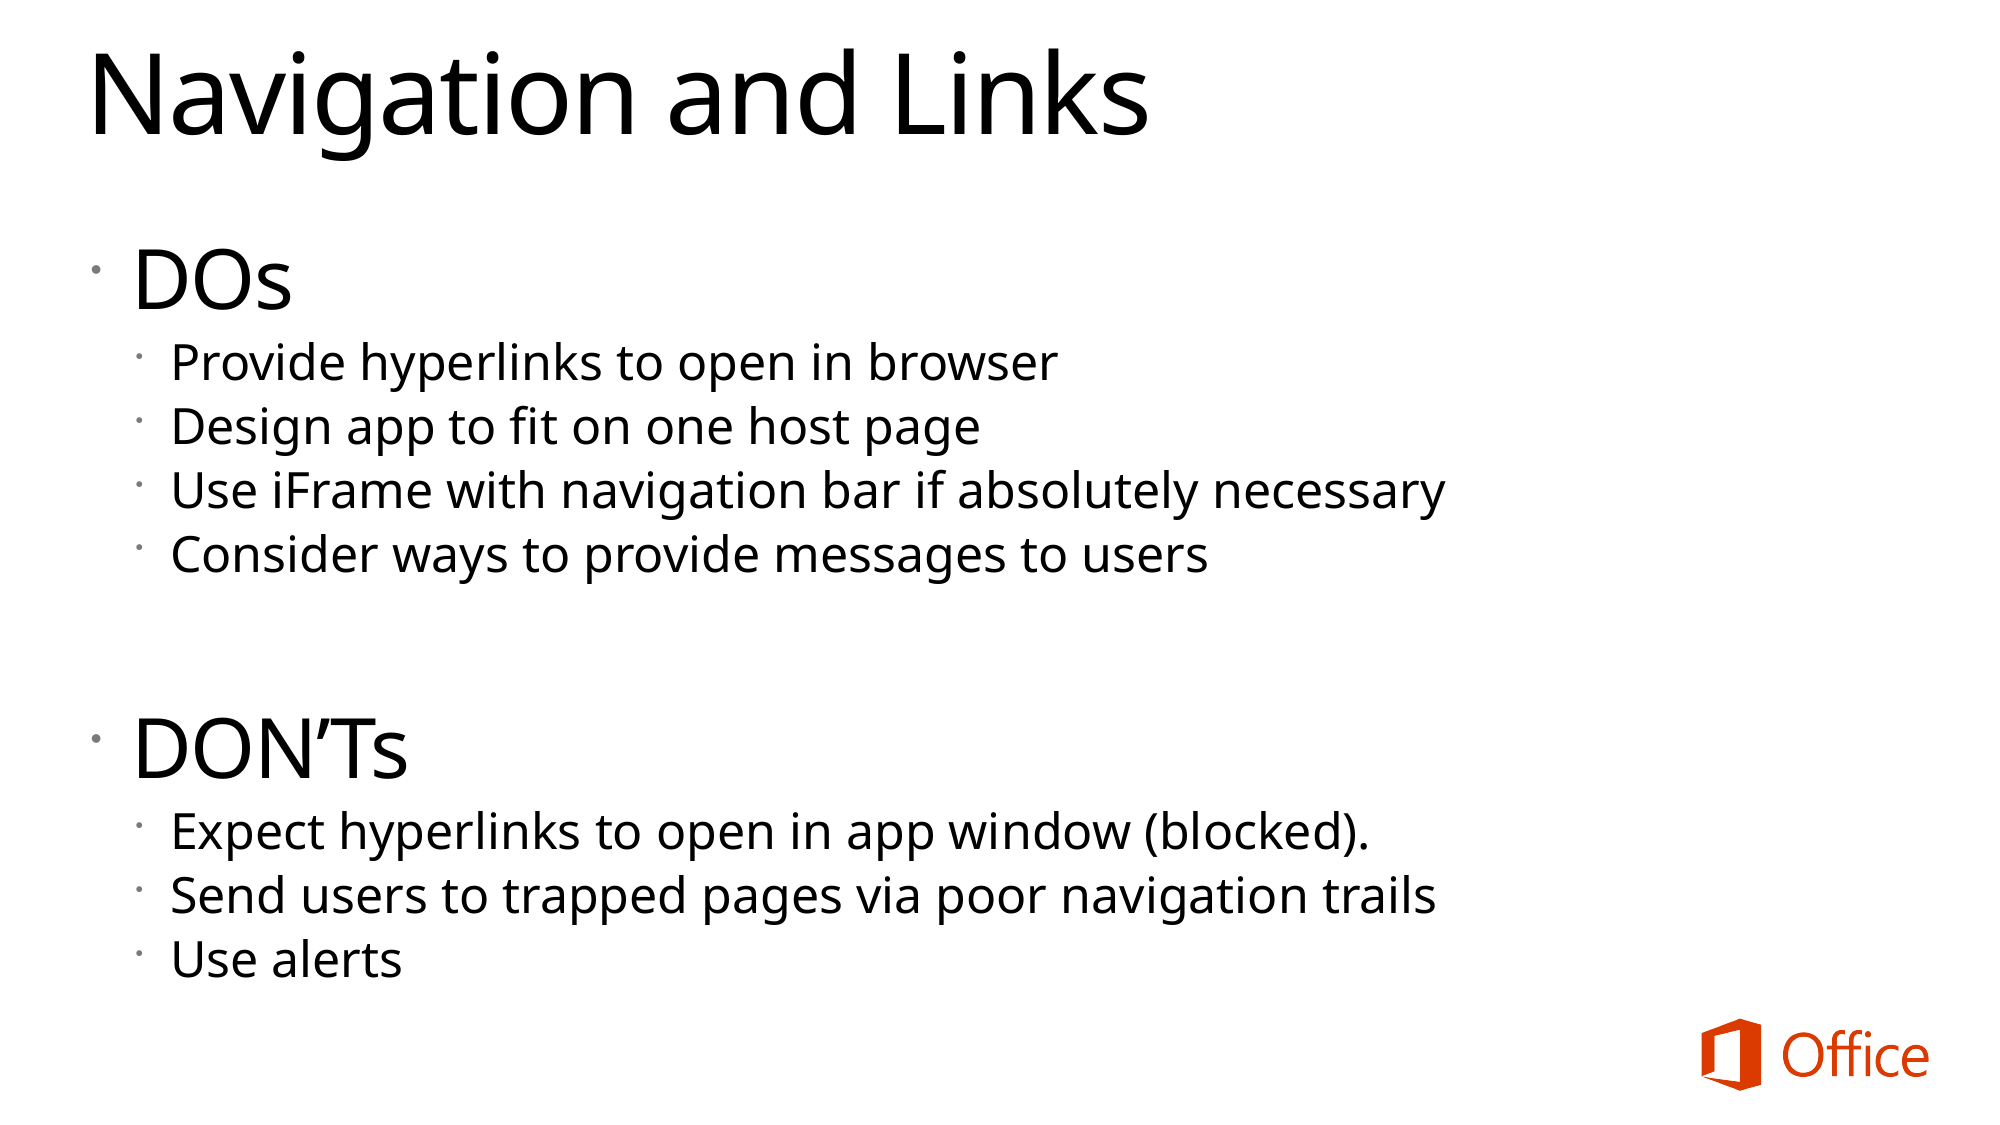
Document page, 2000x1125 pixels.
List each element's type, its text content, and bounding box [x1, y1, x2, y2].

title Navigation and Links [85, 37, 1914, 161]
picture [1670, 987, 1960, 1122]
list DOs Provide hyperlinks to open in browser Design app to fit on one host page Use iFrame with navigation bar if absolutely necessary Consider ways to provide messages to users DON’Ts Expect hyperlinks to open in app window (blocked). Send users to trapped pages via poor navigation trails Use alerts [85, 237, 1914, 573]
